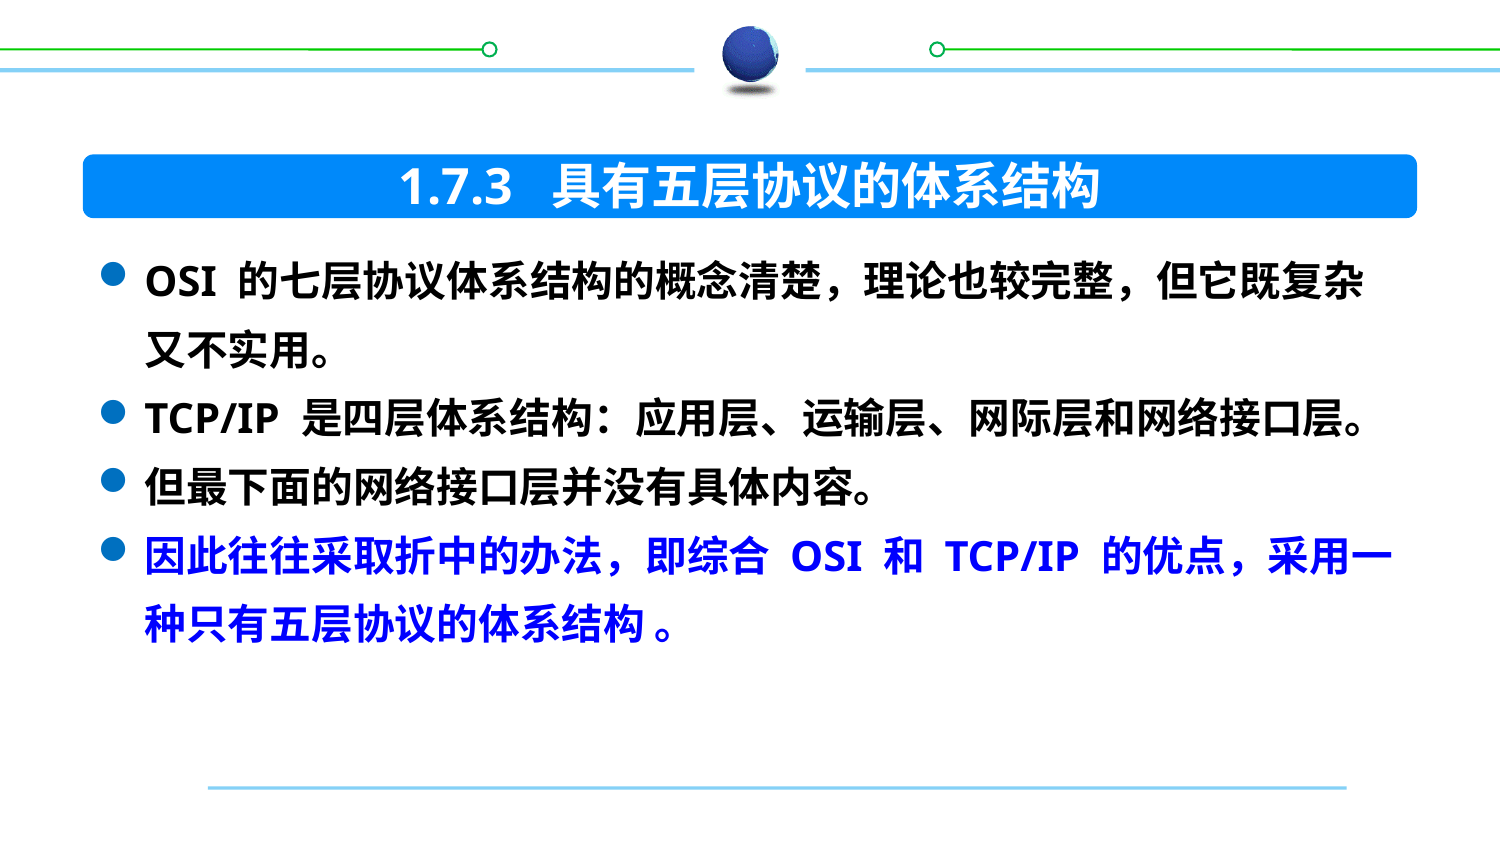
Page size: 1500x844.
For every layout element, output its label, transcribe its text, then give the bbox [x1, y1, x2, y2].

text_box [1116, 154, 1418, 219]
text_box 1.7.3 具有五层协议的体系结构 [384, 147, 1116, 223]
text_box OSI 的七层协议体系结构的概念清楚，理论也较完整，但它既复杂又不实用。 TCP/IP 是四层体系结构：应用层、运输层、网际层和网络接口层。 但最下面的网络接口层并没有具体内容。 因此往往采取折中的办法，即综合 OSI 和 TCP/IP 的优点，采用一种只有五层协议的体系结构 。 [82, 228, 1418, 656]
text_box [82, 154, 384, 219]
picture [720, 24, 780, 100]
